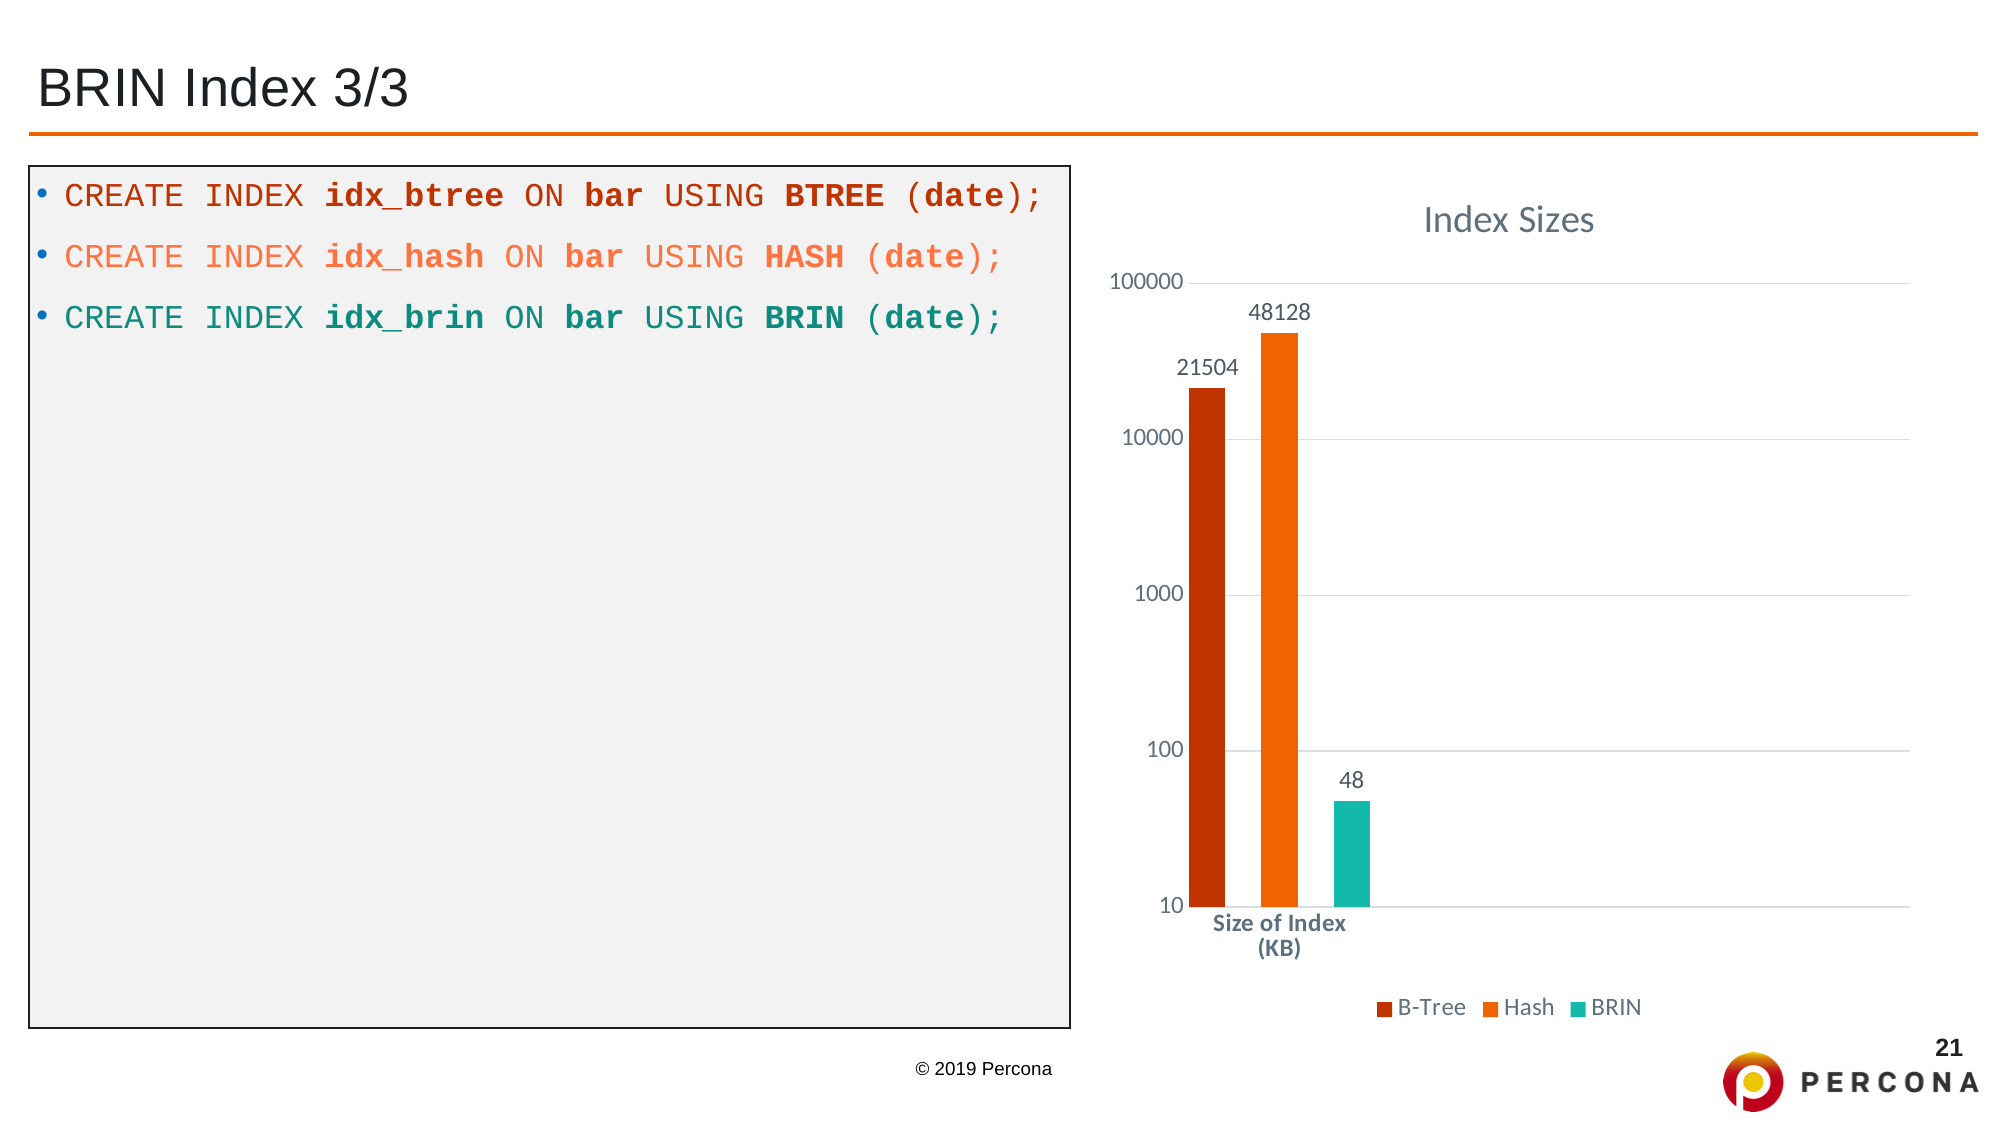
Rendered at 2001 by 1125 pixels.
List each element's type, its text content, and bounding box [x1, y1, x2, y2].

text_box CREATE INDEX idx_btree ON bar USING BTREE (date); CREATE INDEX idx_hash ON bar USING HASH (date); CREATE INDEX idx_brin ON bar USING BRIN (date); [28, 166, 1070, 1029]
chart [1091, 166, 1928, 1029]
slide_number 21 [1927, 1028, 1972, 1066]
picture [1723, 1052, 1979, 1112]
title BRIN Index 3/3 [29, 29, 1979, 148]
